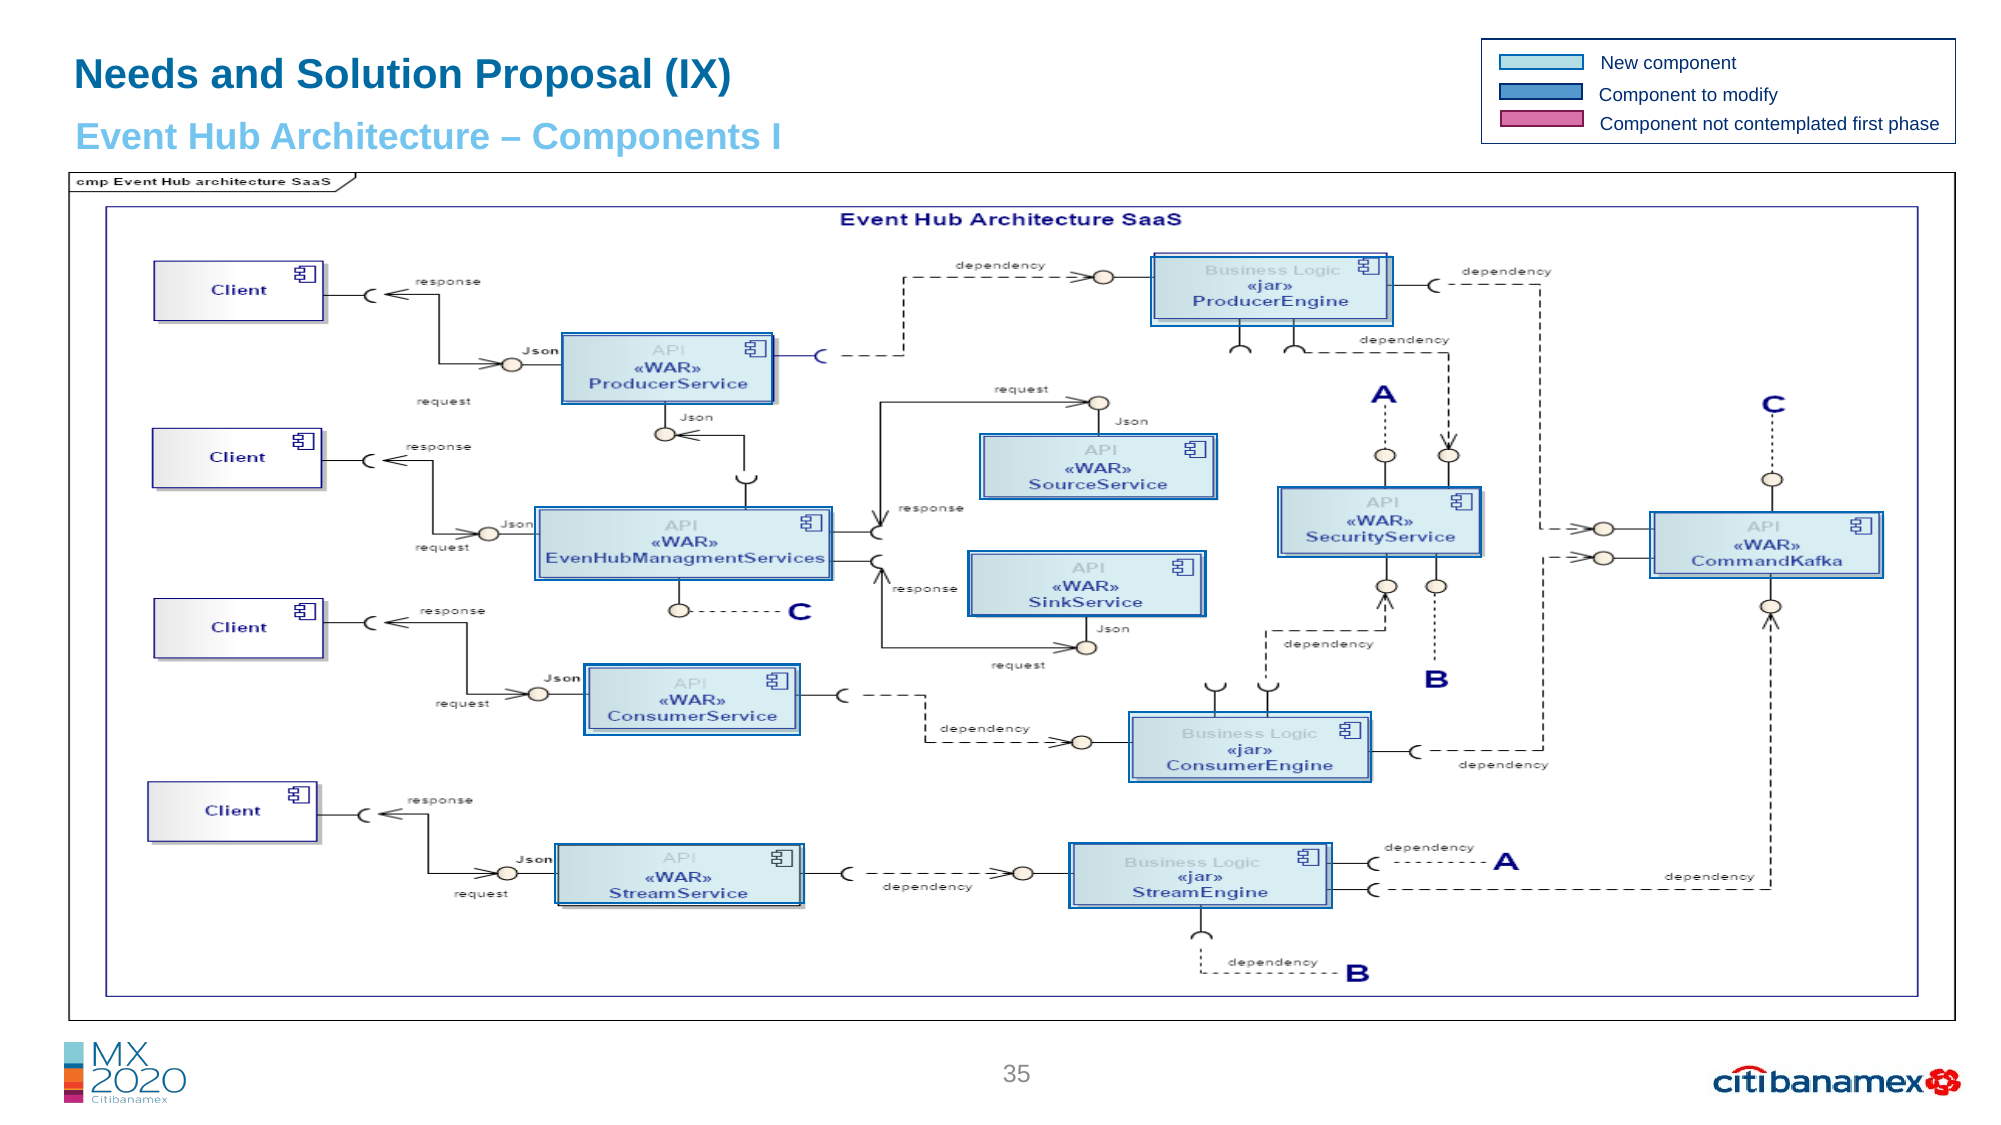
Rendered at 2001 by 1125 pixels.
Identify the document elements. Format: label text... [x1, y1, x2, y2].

text_box Needs and Solution Proposal (IX) [66, 38, 1021, 104]
picture [1707, 1063, 1964, 1097]
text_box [1481, 38, 1956, 144]
picture [67, 171, 1956, 1021]
picture [64, 1042, 186, 1103]
text_box Event Hub Architecture – Components I [67, 104, 1003, 165]
picture [131, 1042, 144, 1050]
picture [97, 1042, 117, 1060]
